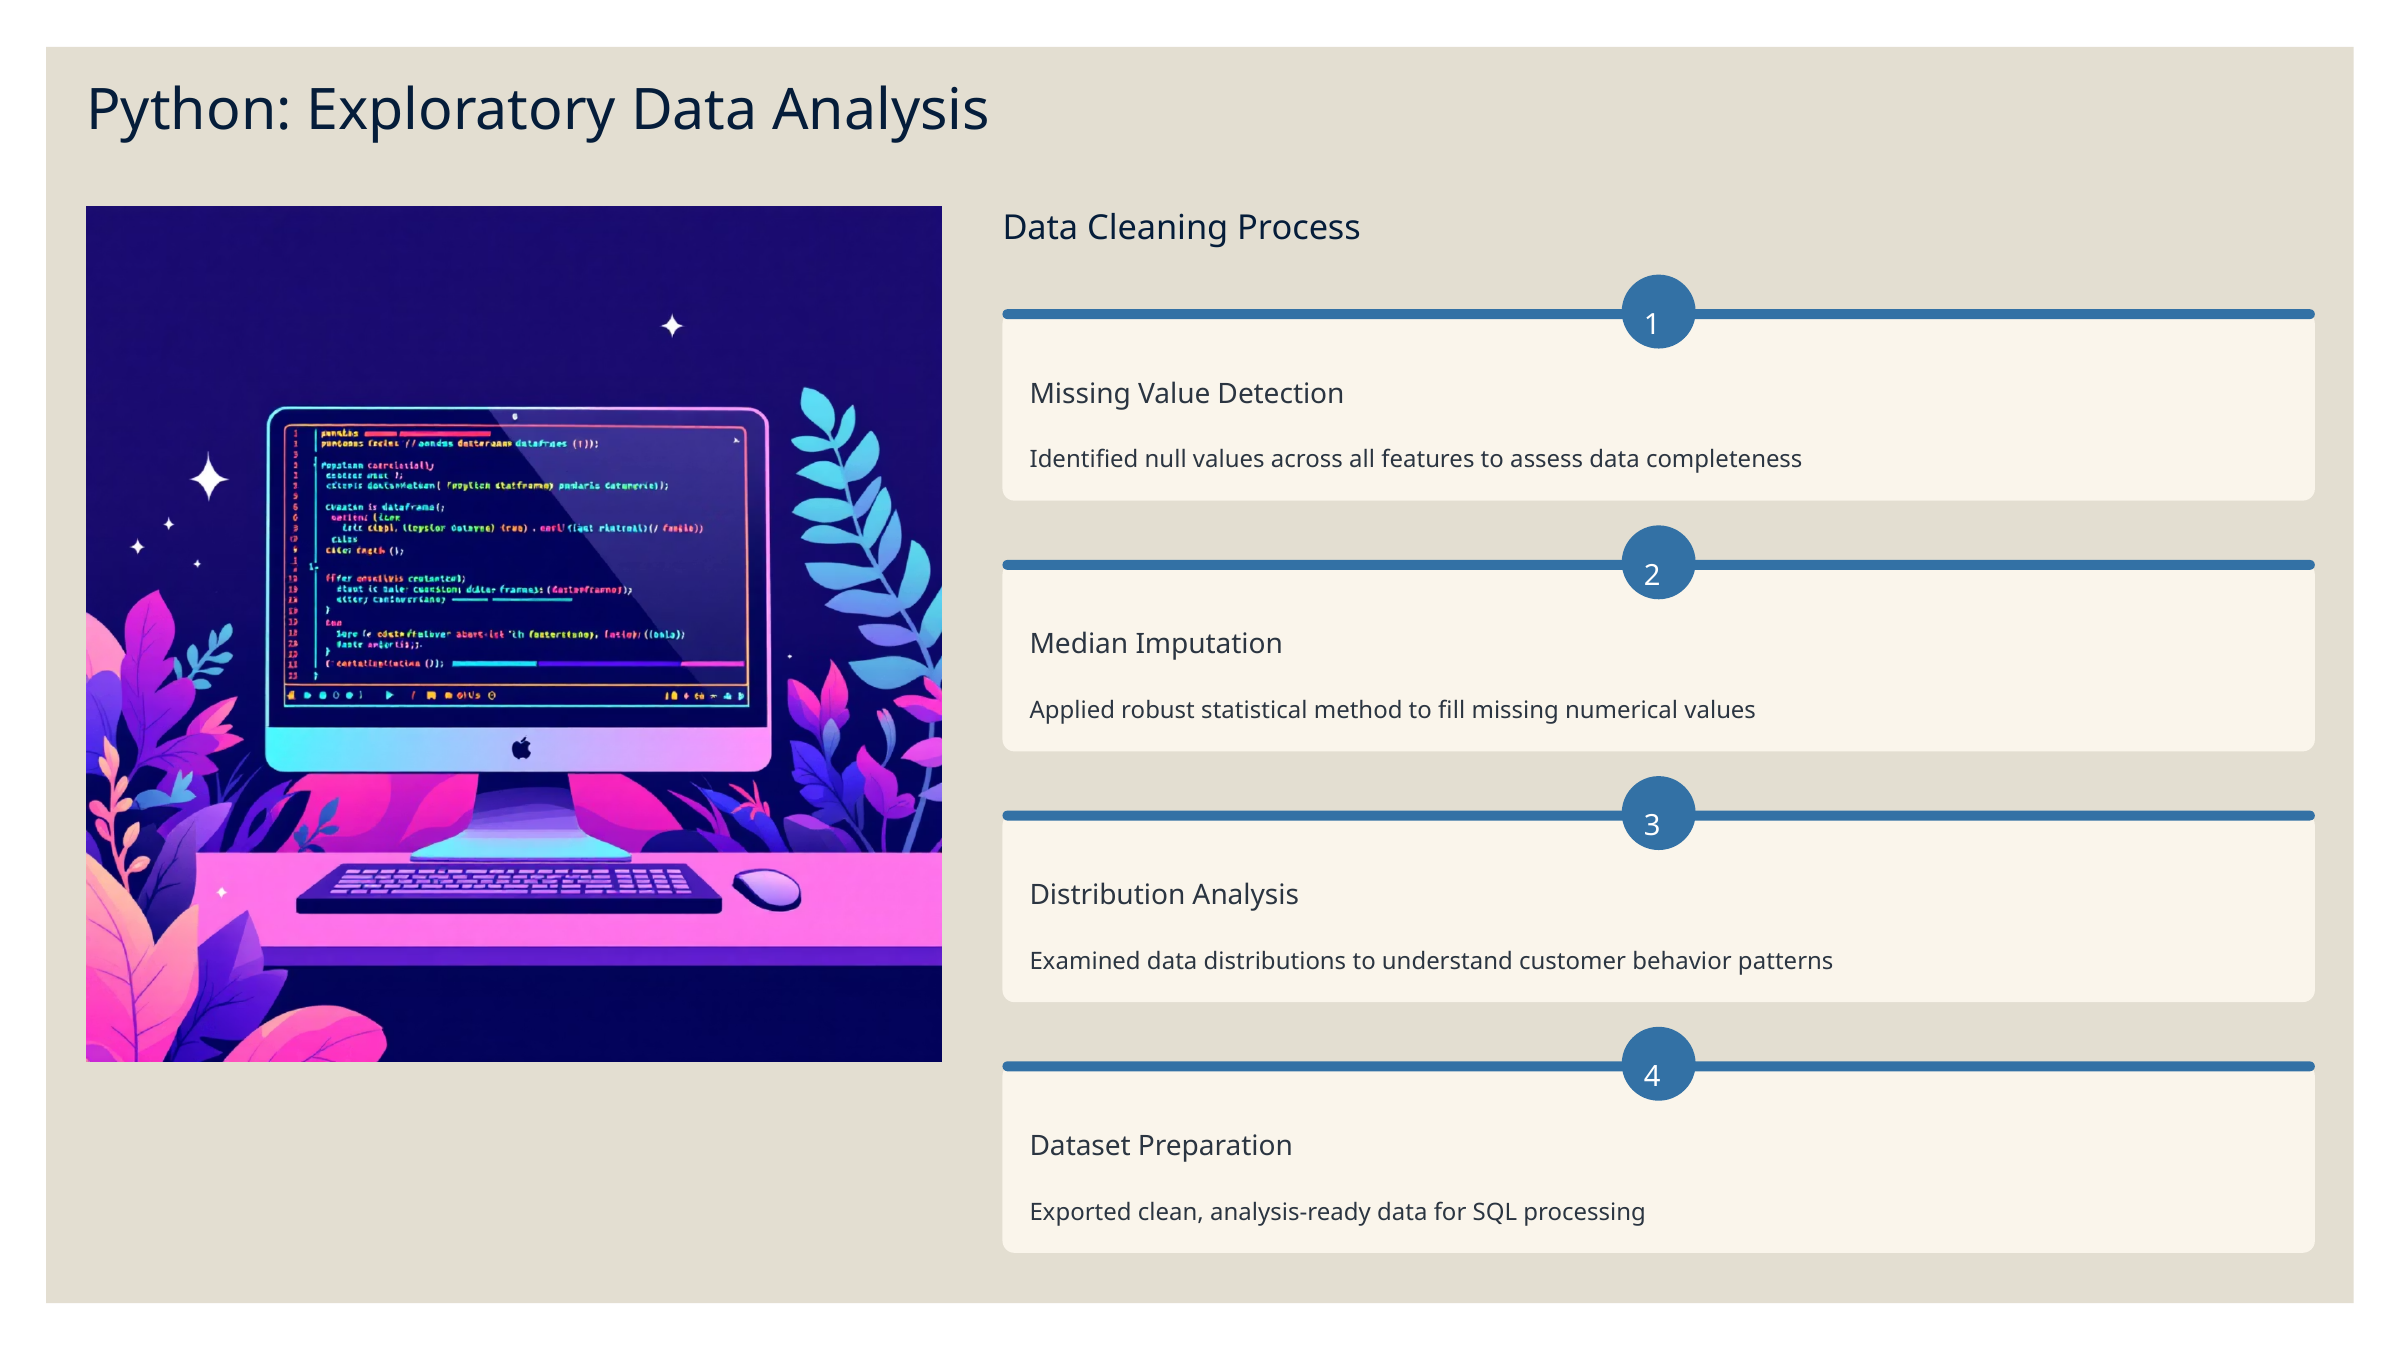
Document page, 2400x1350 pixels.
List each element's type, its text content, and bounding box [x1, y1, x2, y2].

text_box Dataset Preparation [1029, 1125, 1320, 1162]
text_box [1002, 309, 1622, 320]
text_box Examined data distributions to understand customer behavior patterns [1029, 935, 2288, 975]
text_box [1002, 559, 1622, 570]
text_box [1002, 318, 2315, 501]
text_box 2 [1643, 543, 1674, 581]
text_box [1695, 559, 2315, 570]
text_box [1621, 776, 1696, 851]
text_box [1002, 1070, 2315, 1253]
text_box Distribution Analysis [1029, 874, 1320, 911]
text_box [1621, 525, 1696, 600]
text_box [1621, 1026, 1696, 1101]
text_box Median Imputation [1029, 623, 1320, 661]
text_box Missing Value Detection [1029, 373, 1359, 410]
text_box Identified null values across all features to assess data completeness [1029, 434, 2288, 474]
text_box Python: Exploratory Data Analysis [86, 69, 1009, 142]
text_box [1002, 1061, 1622, 1072]
text_box [1002, 810, 1622, 821]
text_box [1695, 810, 2315, 821]
text_box [1621, 274, 1696, 349]
text_box [1695, 1061, 2315, 1072]
text_box 3 [1643, 794, 1674, 832]
text_box 1 [1643, 293, 1674, 330]
text_box Data Cleaning Process [1002, 203, 1372, 247]
text_box Applied robust statistical method to fill missing numerical values [1029, 684, 2288, 725]
text_box [1695, 309, 2315, 320]
text_box [1002, 569, 2315, 752]
text_box Exported clean, analysis-ready data for SQL processing [1029, 1186, 2288, 1226]
picture [86, 206, 942, 1062]
text_box [1002, 819, 2315, 1003]
text_box 4 [1643, 1045, 1674, 1083]
